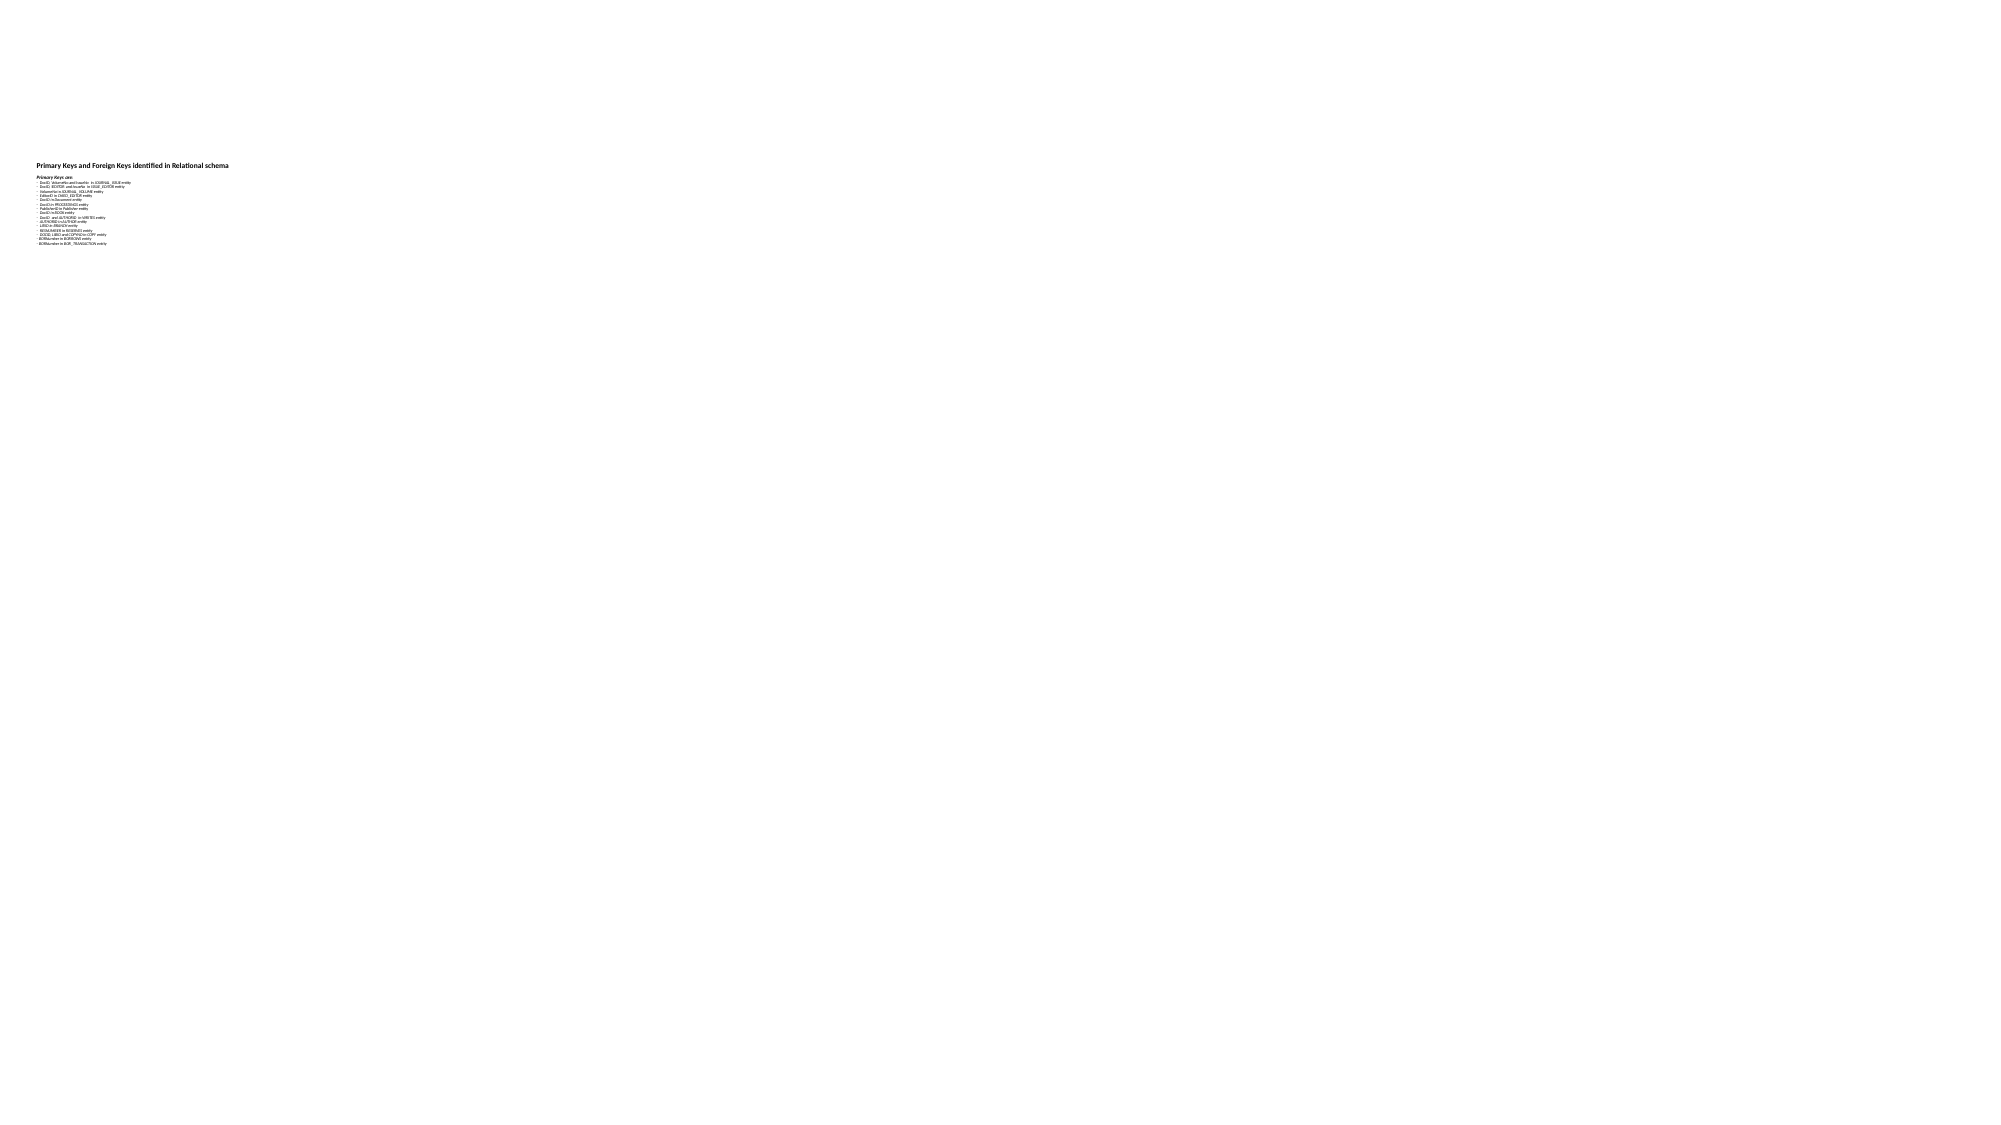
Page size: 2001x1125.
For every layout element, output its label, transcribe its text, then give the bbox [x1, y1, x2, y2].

title Primary Keys and Foreign Keys identified in Relational schema Primary Keys are: - DocID, VolumeNo and IssueNo in JOURNAL_ISSUE entity - DocID, IEDITOR and IssueNo in ISSUE_EDITOR entity - VolumeNo in JOURNAL_VOLUME entity - EditorID in CHIED_EDITOR entity - DocID in Document entity - DocID in PROCEEDINGS entity - PublisherID in Publisher entity - DocID in BOOK entity - DocID and AUTHORID in WRITES entity - AUTHORID in AUTHOR entity - LIBID in BRANCH entity - RESNUMBER in RESERVES entity - DOCID, LIBID and COPYNO in COPY entity - BORNumber in BORROWS entity - BORNumber in BOR_TRANSACTION entity [21, 59, 1989, 278]
